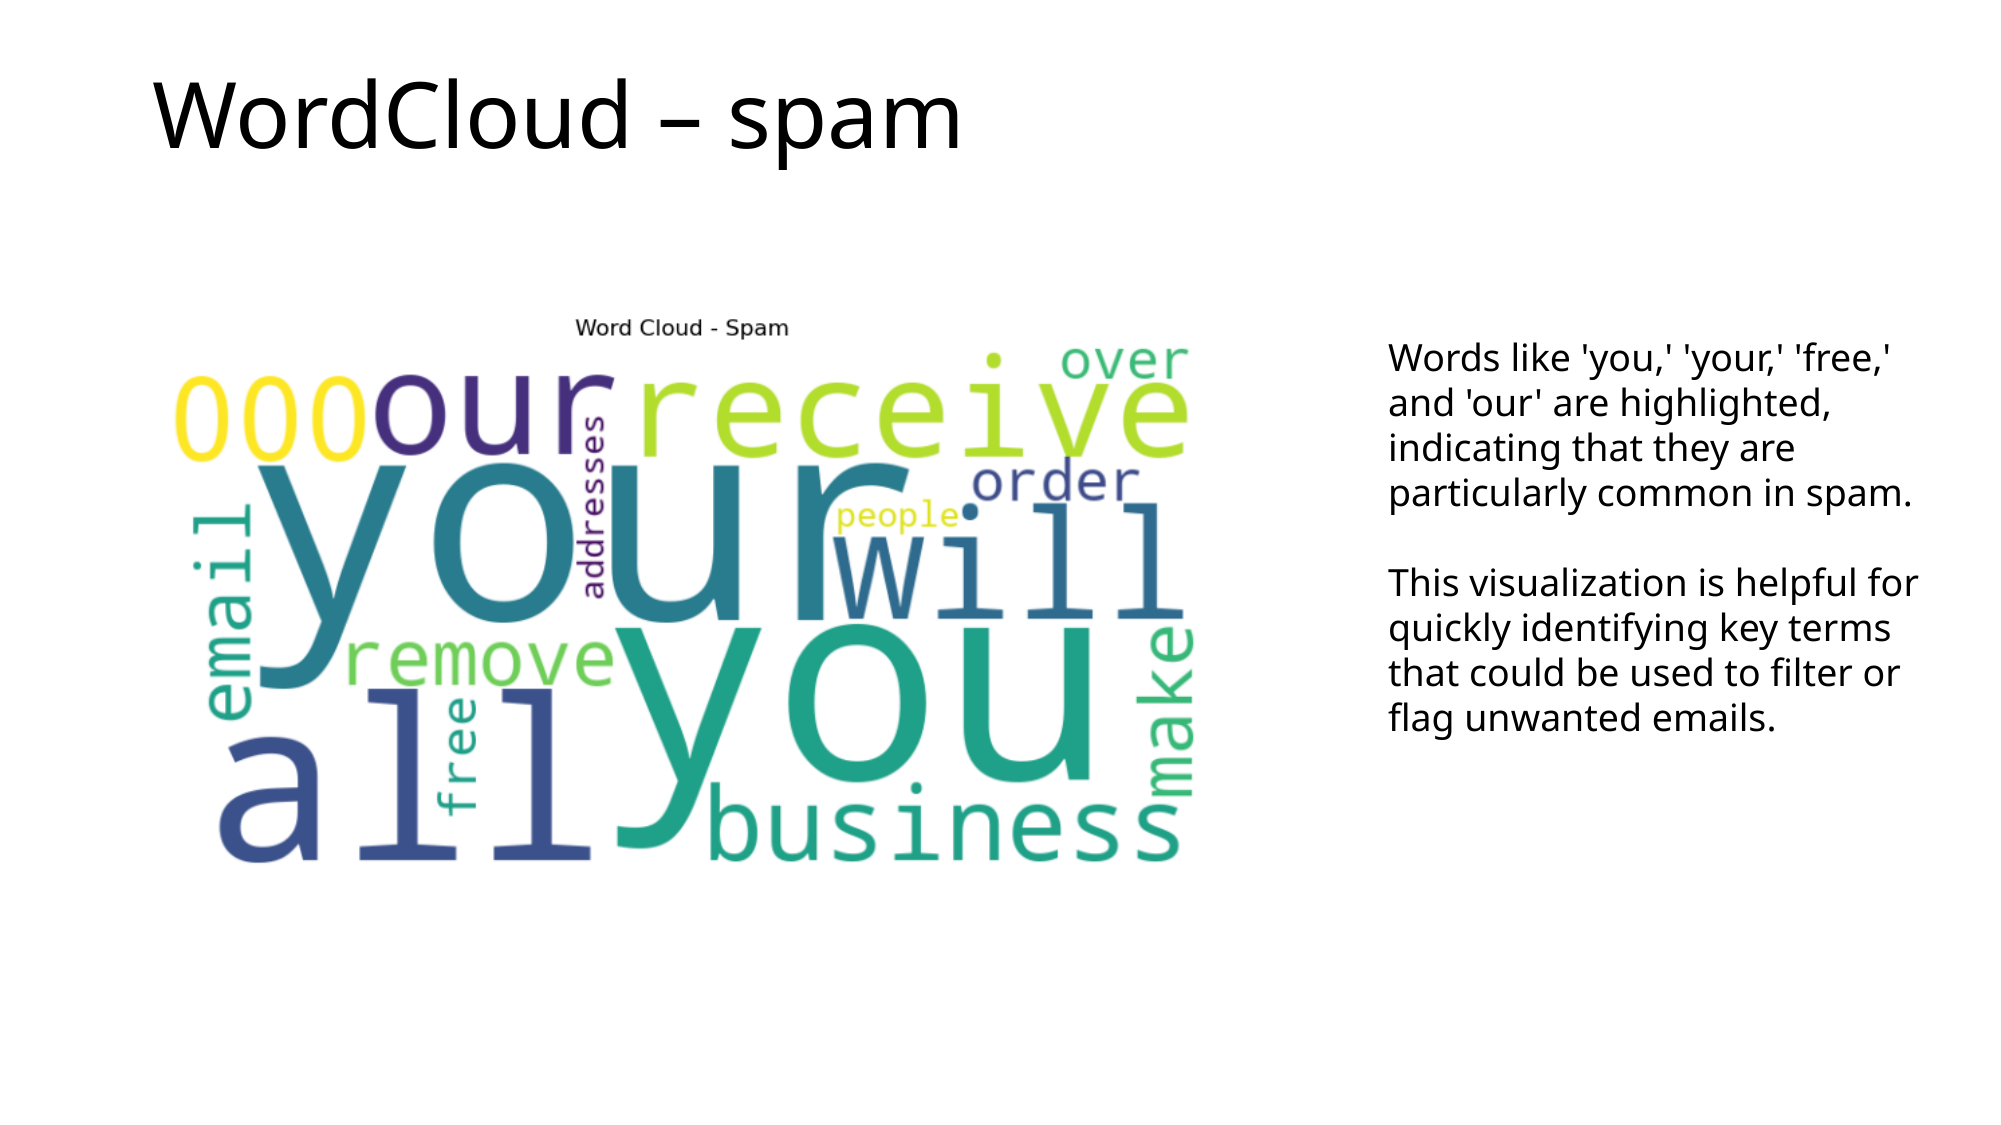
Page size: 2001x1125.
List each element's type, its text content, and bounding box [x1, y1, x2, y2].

text_box Words like 'you,' 'your,' 'free,' and 'our' are highlighted, indicating that they are particularly common in spam. This visualization is helpful for quickly identifying key terms that could be used to filter or flag unwanted emails. [1373, 326, 1955, 747]
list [153, 306, 1212, 879]
title WordCloud – spam [137, 59, 1863, 278]
